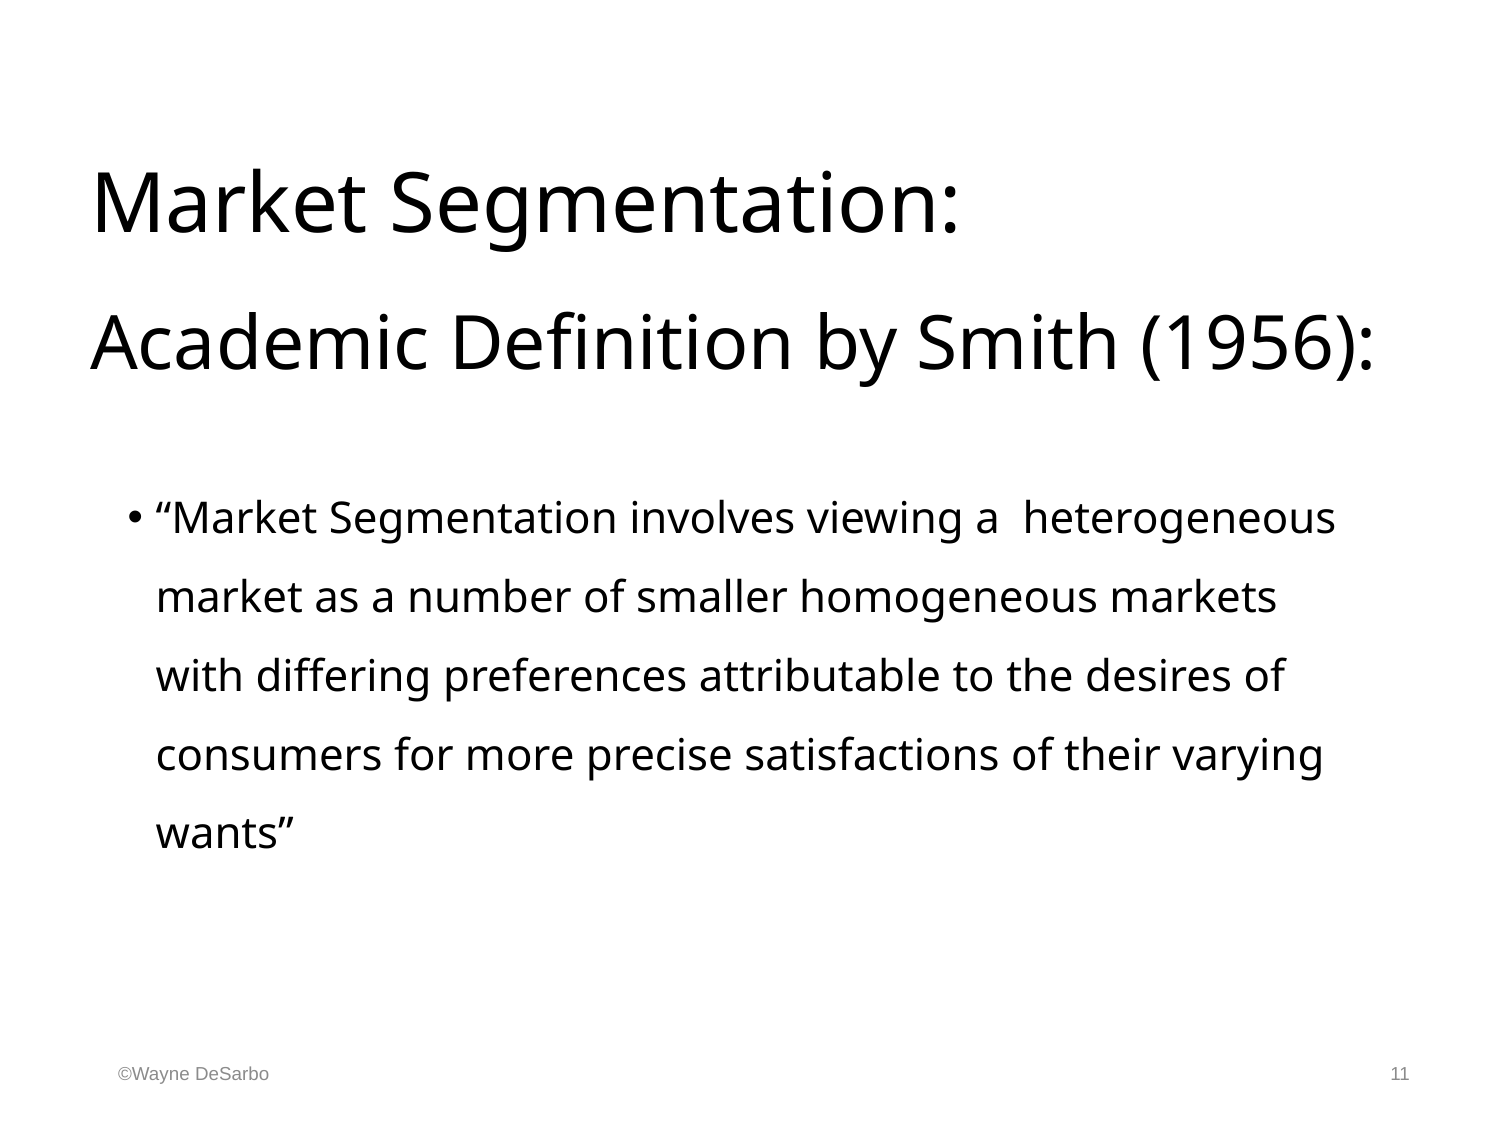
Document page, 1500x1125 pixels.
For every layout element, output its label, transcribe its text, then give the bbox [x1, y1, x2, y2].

list “Market Segmentation involves viewing a heterogeneous market as a number of smaller homogeneous markets with differing preferences attributable to the desires of consumers for more precise satisfactions of their varying wants” [112, 456, 1388, 937]
slide_number 11 [1299, 1042, 1425, 1103]
slide_number ©Wayne DeSarbo [103, 1042, 441, 1103]
title Market Segmentation: Academic Definition by Smith (1956): [75, 120, 1425, 363]
